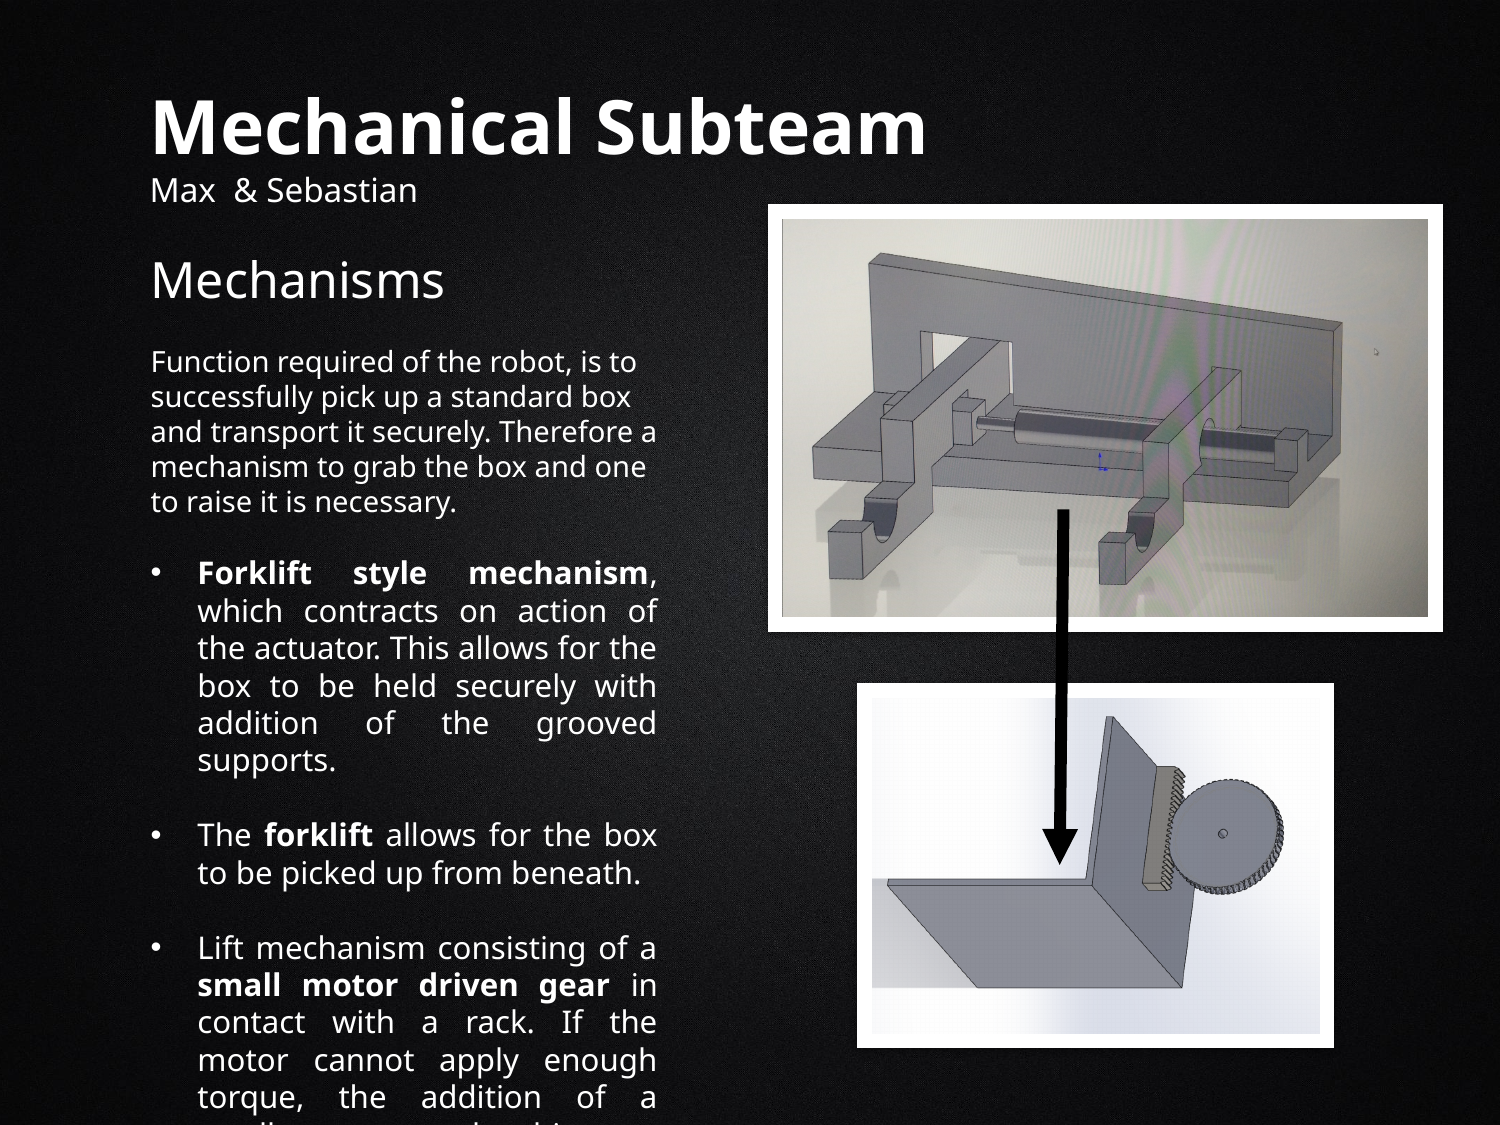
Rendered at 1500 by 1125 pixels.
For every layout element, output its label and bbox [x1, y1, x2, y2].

picture [0, 0, 1500, 1125]
text_box [1059, 509, 1064, 865]
list [927, 641, 1264, 1090]
